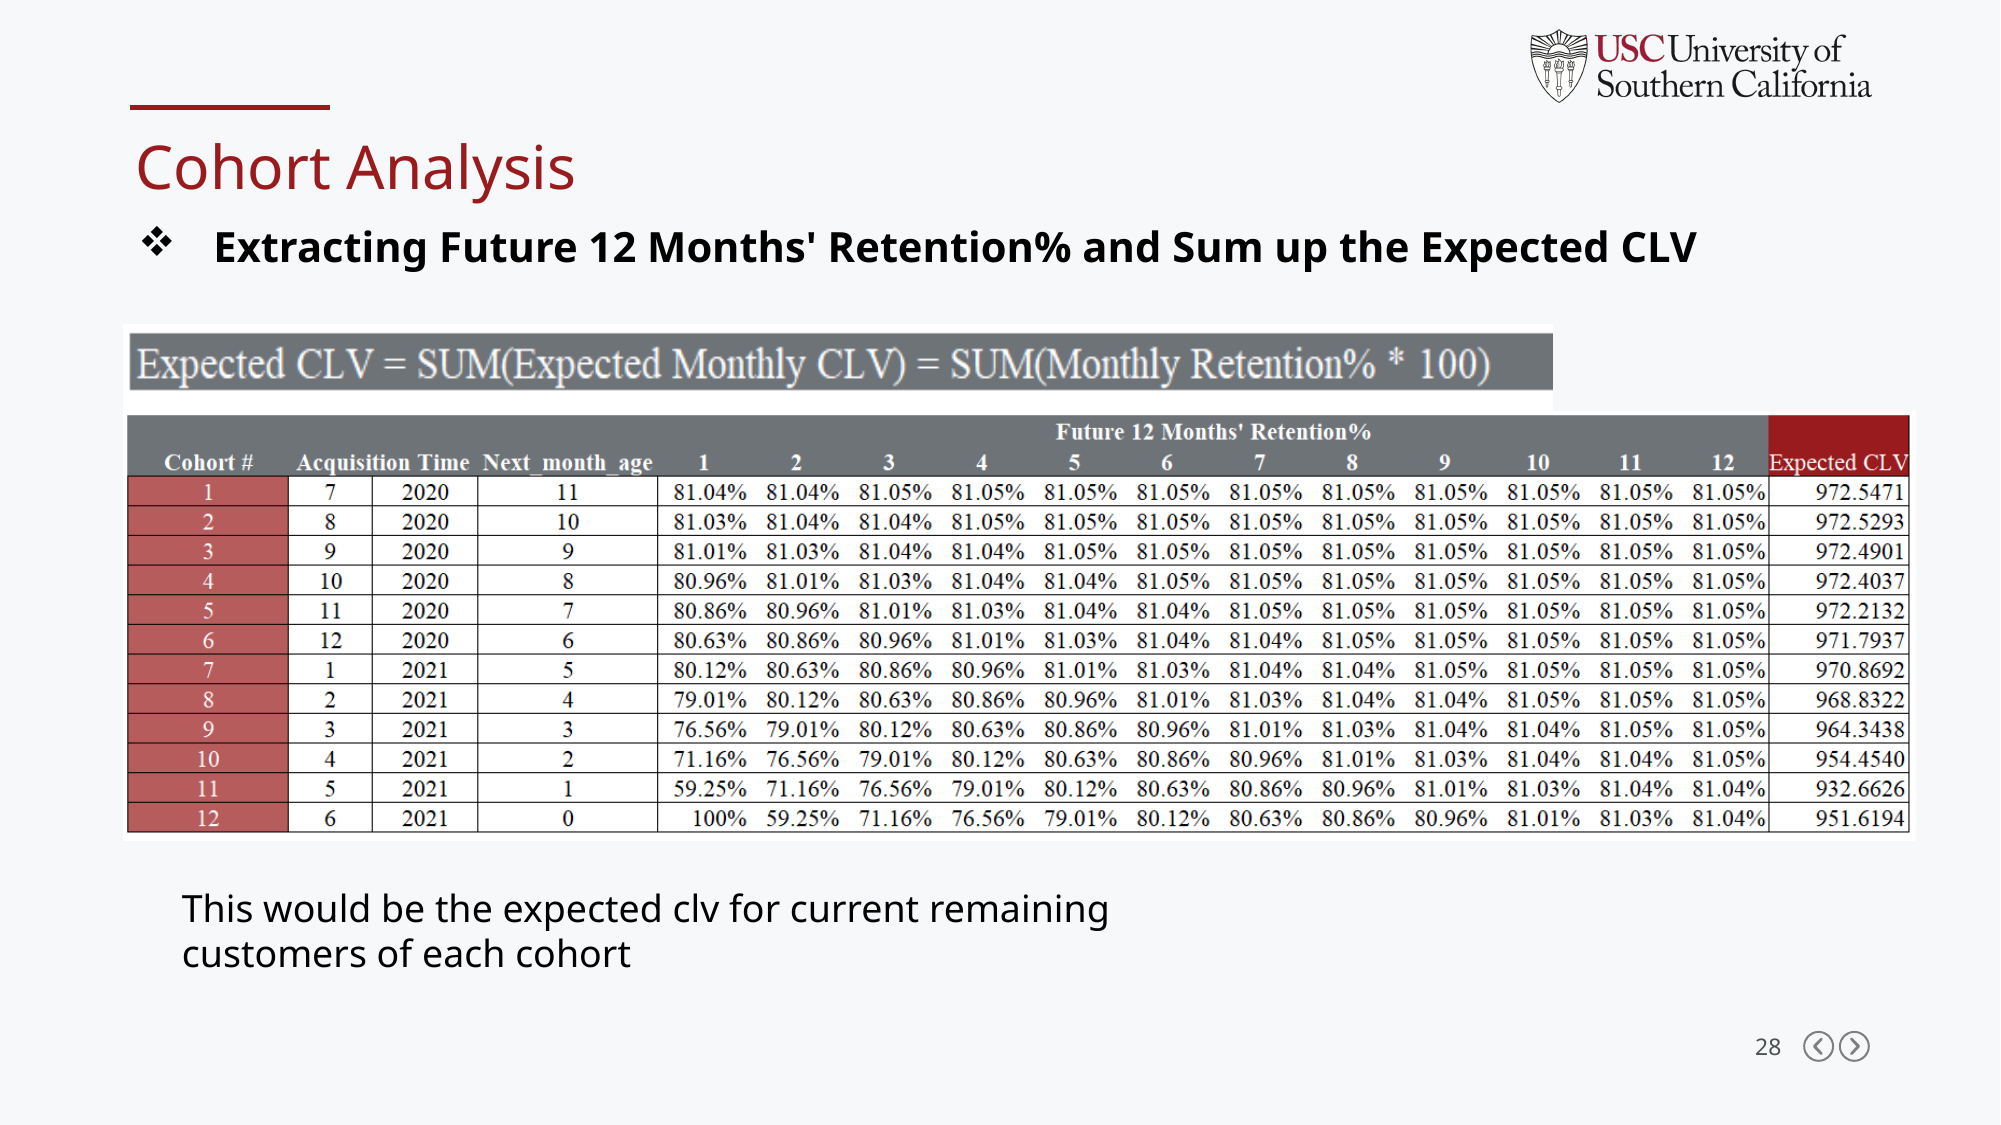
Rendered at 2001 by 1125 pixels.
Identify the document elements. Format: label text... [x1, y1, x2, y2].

picture [1527, 25, 1876, 107]
picture [123, 323, 1916, 841]
list Cohort Analysis [85, 129, 1826, 213]
text_box This would be the expected clv for current remaining customers of each cohort [166, 877, 1191, 1028]
text_box Extracting Future 12 Months' Retention% and Sum up the Expected CLV [123, 213, 1760, 279]
